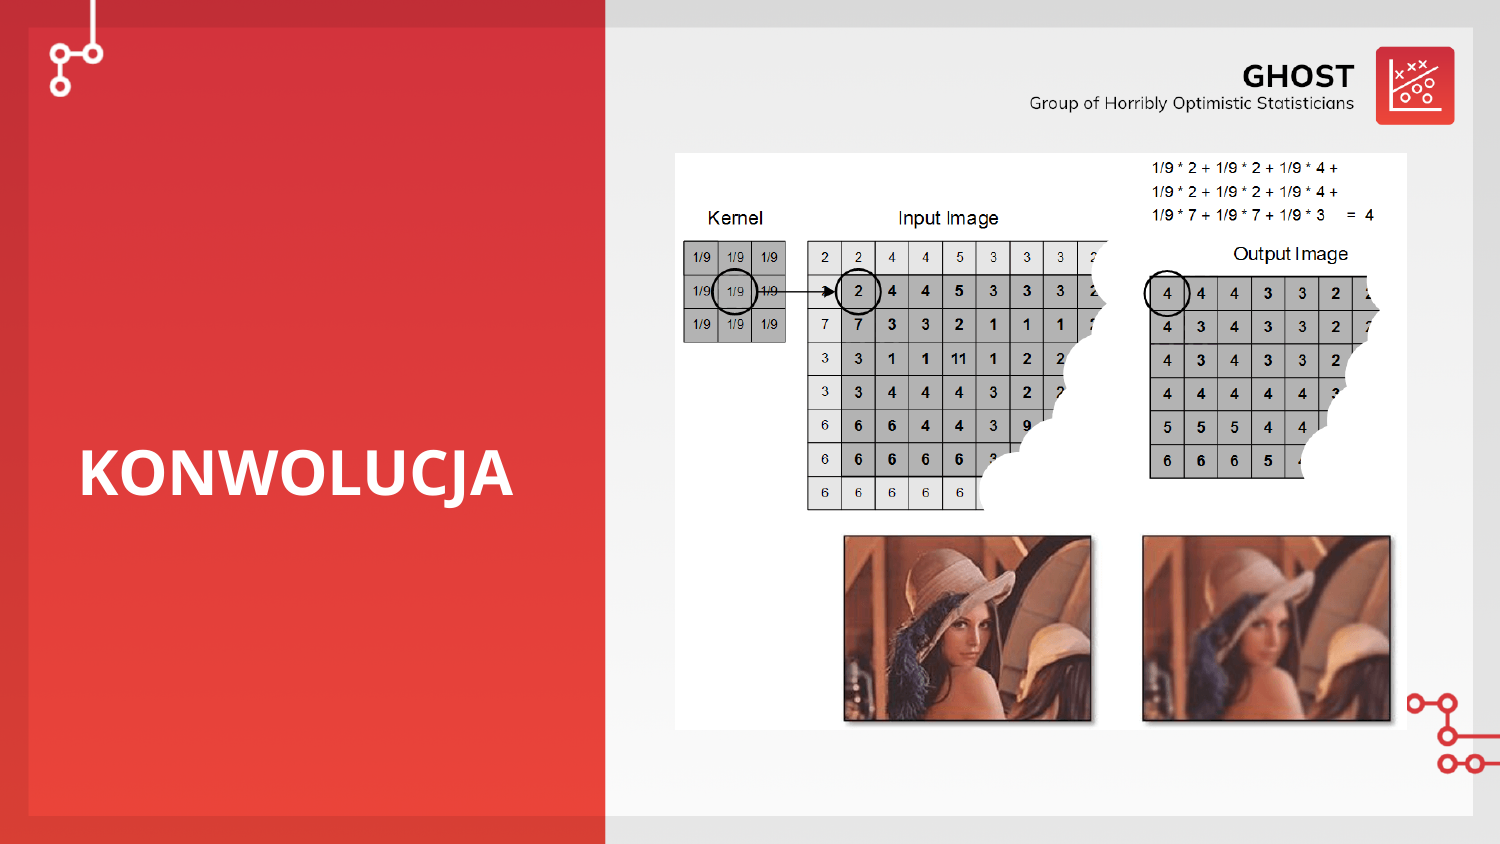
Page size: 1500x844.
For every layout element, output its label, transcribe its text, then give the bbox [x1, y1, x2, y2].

list KONWOLUCJA [62, 407, 719, 844]
picture [0, 0, 1500, 844]
